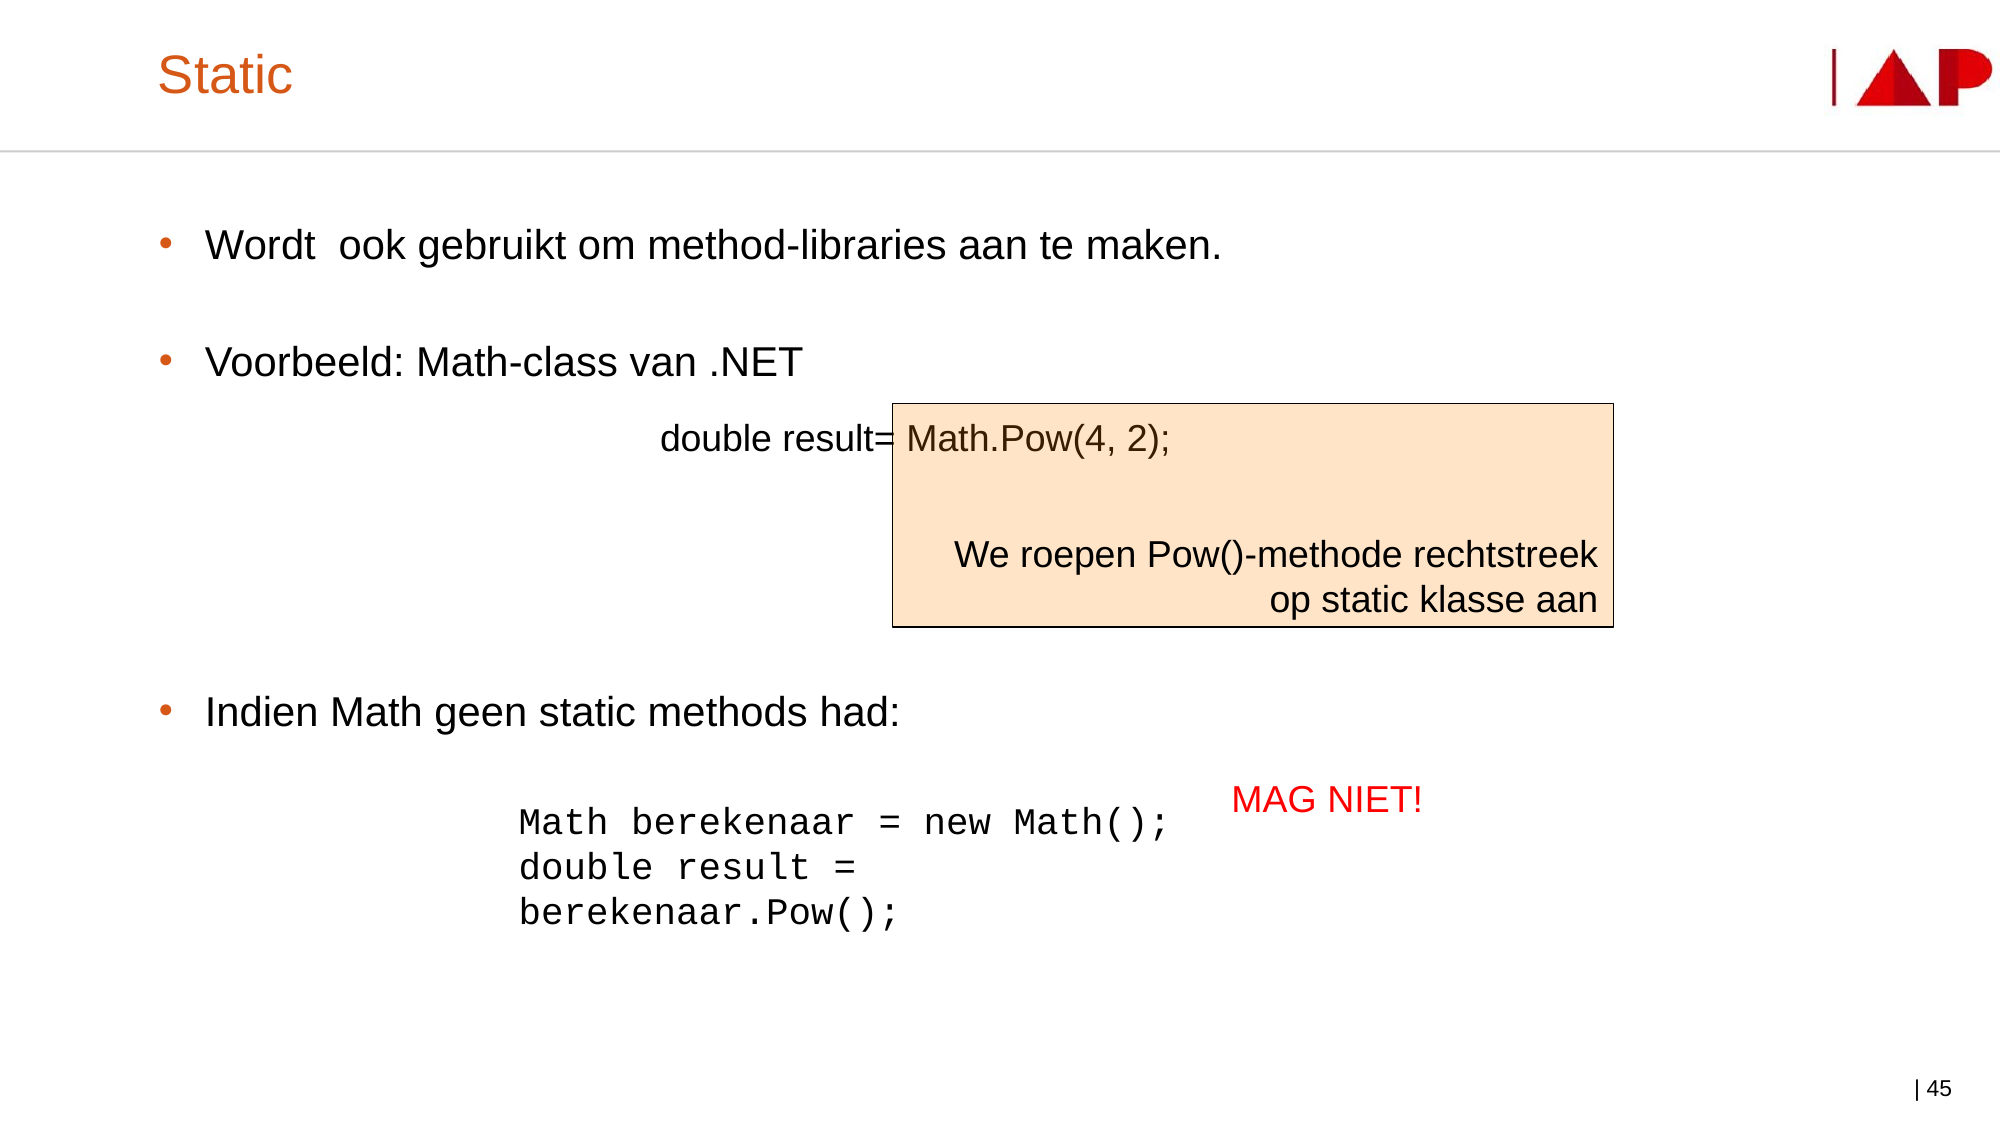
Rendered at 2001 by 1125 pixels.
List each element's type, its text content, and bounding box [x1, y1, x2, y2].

text_box MAG NIET! [1216, 767, 1439, 828]
text_box Math berekenaar = new Math(); double result = berekenaar.Pow(); [504, 789, 1254, 939]
list Wordt ook gebruikt om method-libraries aan te maken. Voorbeeld: Math-class van .NET Indien Math geen static methods had: [157, 217, 1955, 1023]
text_box We roepen Pow()-methode rechtstreek op static klasse aan [892, 403, 1614, 628]
text_box double result= Math.Pow(4, 2); [634, 406, 892, 467]
slide_number | 45 [1425, 1061, 1953, 1113]
picture [1843, 10, 2000, 142]
title Static [157, 0, 1843, 152]
